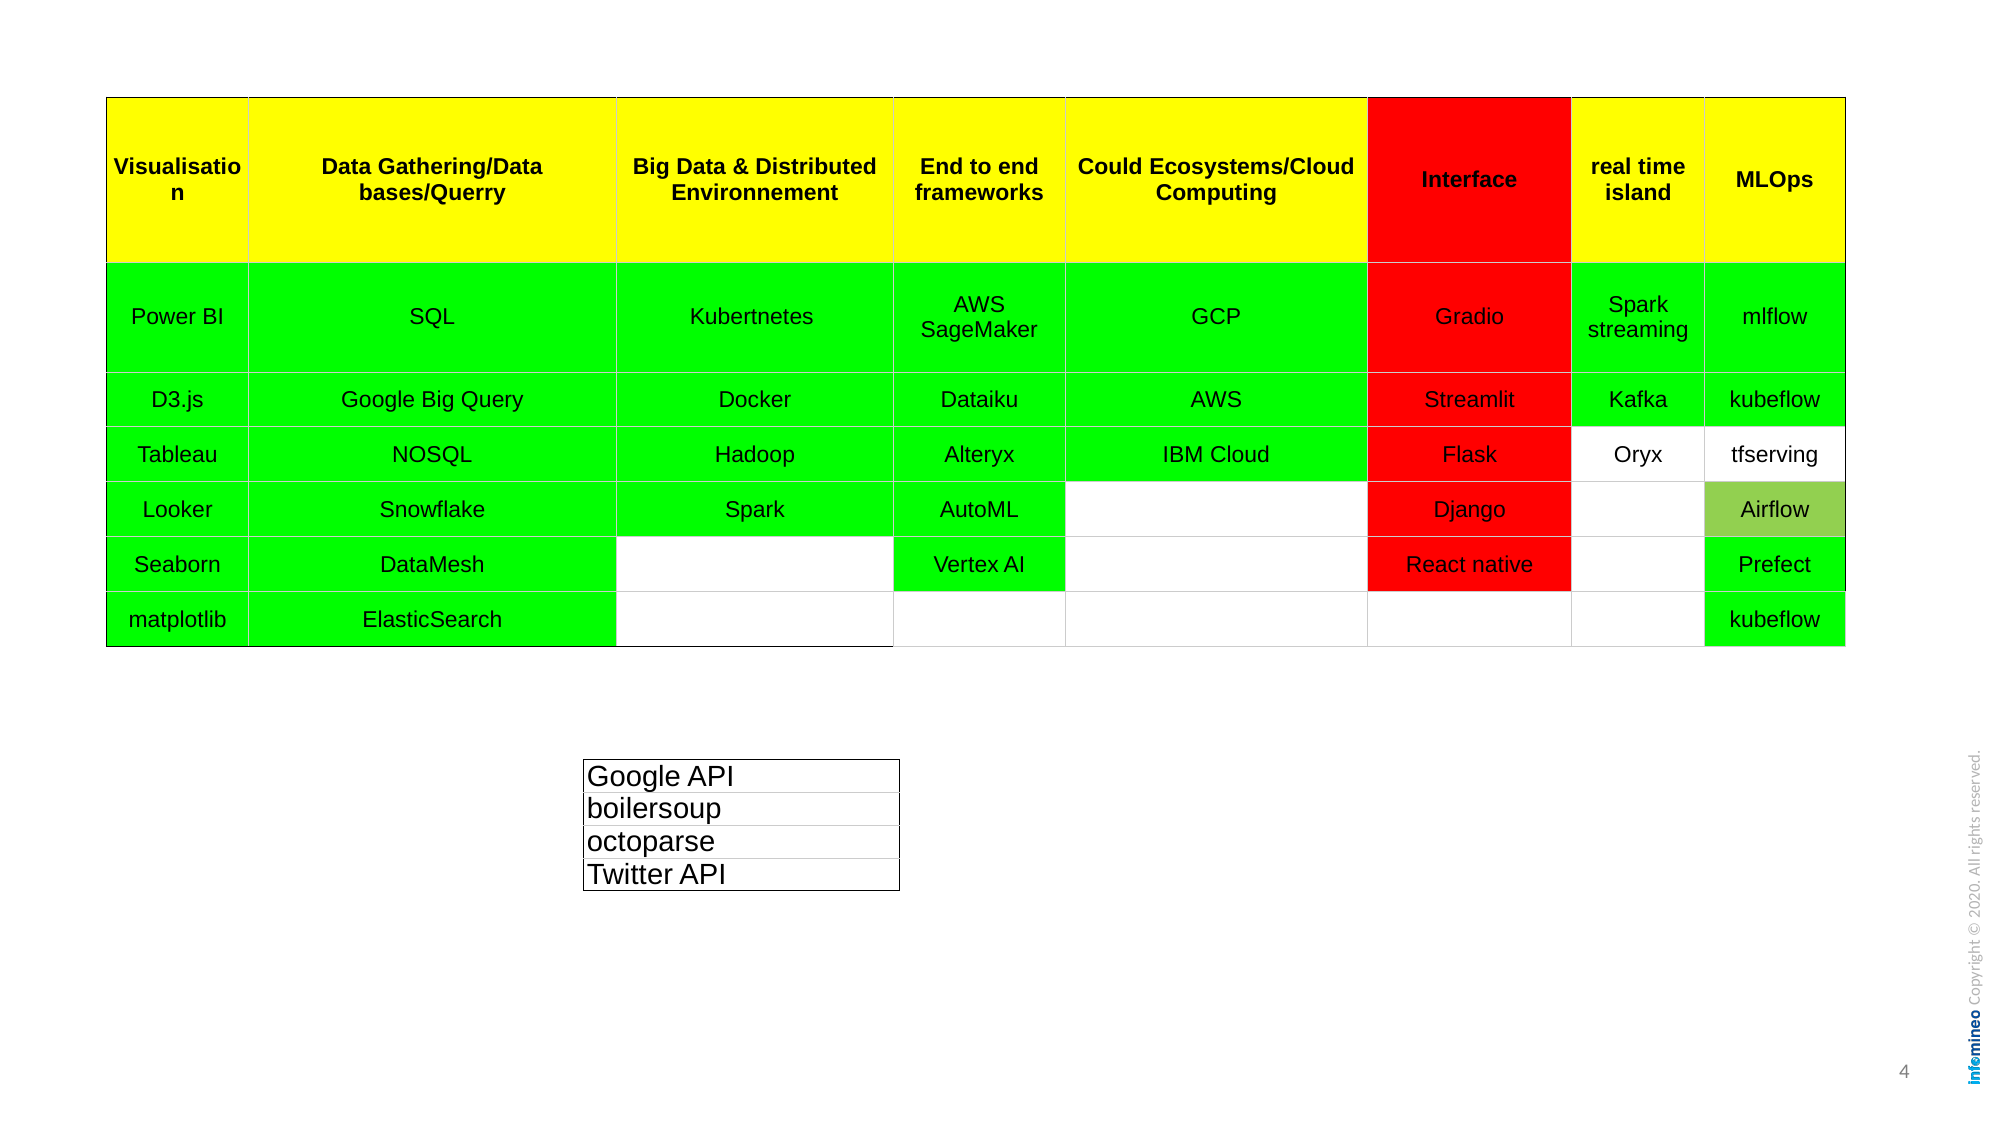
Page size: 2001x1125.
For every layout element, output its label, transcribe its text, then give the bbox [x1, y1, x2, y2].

table_cell Airflow [1705, 482, 1845, 536]
table_header End to end frameworks [894, 98, 1065, 262]
table_cell mlflow [1705, 263, 1845, 372]
table_cell kubeflow [1705, 373, 1845, 426]
table_cell Snowflake [249, 482, 616, 536]
table_cell Twitter API [584, 859, 899, 890]
table_cell React native [1368, 537, 1571, 591]
table_cell AutoML [894, 482, 1065, 536]
table_cell Spark [617, 482, 893, 536]
table_cell [894, 592, 1065, 646]
table_cell Looker [107, 482, 248, 536]
table_cell [1066, 537, 1367, 591]
table_header MLOps [1705, 98, 1845, 262]
table_cell [1368, 592, 1571, 646]
table_cell [1066, 592, 1367, 646]
table_cell octoparse [584, 826, 899, 858]
table_cell [617, 592, 893, 646]
table_cell ElasticSearch [249, 592, 616, 646]
table_cell Vertex AI [894, 537, 1065, 591]
table_cell kubeflow [1705, 592, 1845, 646]
table_cell Hadoop [617, 427, 893, 481]
table_cell boilersoup [584, 793, 899, 825]
slide_number 4 [1884, 1060, 1910, 1084]
table_cell Streamlit [1368, 373, 1571, 426]
table_cell Power BI [107, 263, 248, 372]
table_cell D3.js [107, 373, 248, 426]
table_cell Django [1368, 482, 1571, 536]
table_cell Kafka [1572, 373, 1704, 426]
table_header Big Data & Distributed Environnement [617, 98, 893, 262]
table_cell [1572, 482, 1704, 536]
table_cell tfserving [1705, 427, 1845, 481]
table_header Interface [1368, 98, 1571, 262]
table_cell Kubertnetes [617, 263, 893, 372]
table_cell Google Big Query [249, 373, 616, 426]
table_cell [1066, 482, 1367, 536]
picture [1969, 1011, 1980, 1066]
table_cell Docker [617, 373, 893, 426]
table_cell NOSQL [249, 427, 616, 481]
table_header Visualisation [107, 98, 248, 262]
table_cell [617, 537, 893, 591]
table_cell IBM Cloud [1066, 427, 1367, 481]
table_header Could Ecosystems/Cloud Computing [1066, 98, 1367, 262]
table_cell Flask [1368, 427, 1571, 481]
table_cell Dataiku [894, 373, 1065, 426]
table_cell Oryx [1572, 427, 1704, 481]
table_cell Seaborn [107, 537, 248, 591]
table_cell Gradio [1368, 263, 1571, 372]
table_cell Tableau [107, 427, 248, 481]
table_cell Prefect [1705, 537, 1845, 591]
table_cell GCP [1066, 263, 1367, 372]
table_cell DataMesh [249, 537, 616, 591]
table_cell [1572, 592, 1704, 646]
table_cell SQL [249, 263, 616, 372]
table_header real time island [1572, 98, 1704, 262]
table_header Data Gathering/Data bases/Querry [249, 98, 616, 262]
table_cell matplotlib [107, 592, 248, 646]
table_cell AWS SageMaker [894, 263, 1065, 372]
table_cell Alteryx [894, 427, 1065, 481]
table_cell [1572, 537, 1704, 591]
table_cell Spark streaming [1572, 263, 1704, 372]
table_cell AWS [1066, 373, 1367, 426]
table_header Google API [584, 760, 899, 792]
